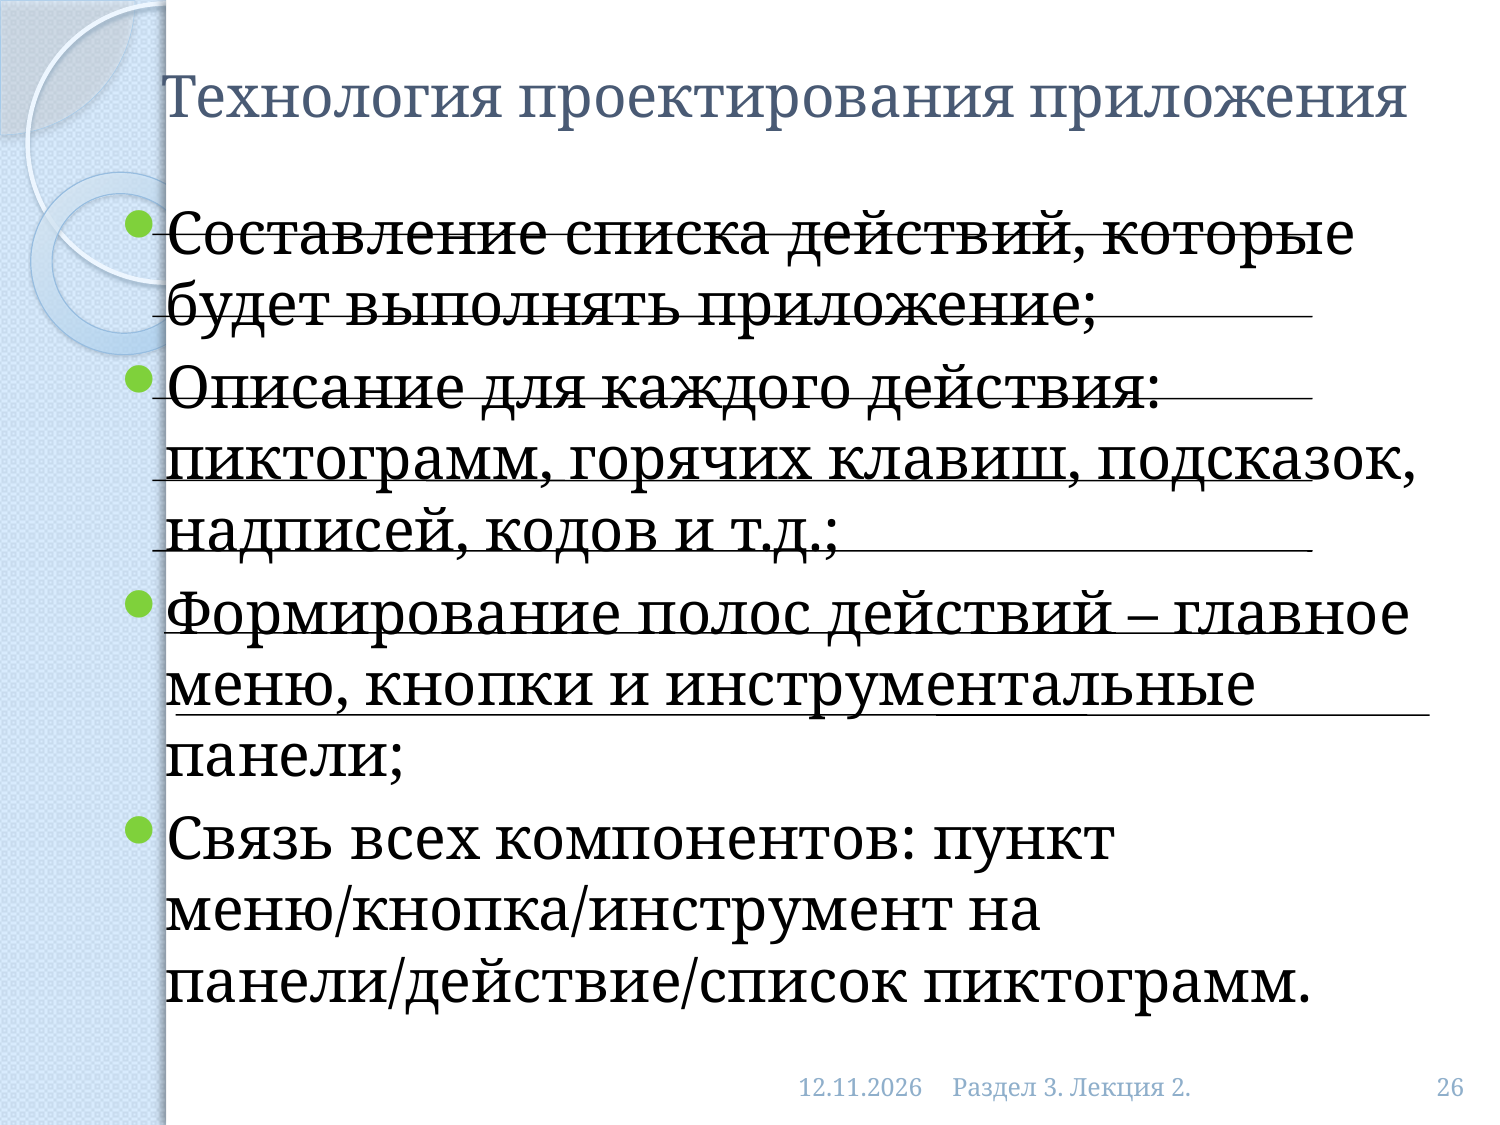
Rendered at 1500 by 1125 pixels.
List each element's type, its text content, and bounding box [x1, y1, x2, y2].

list Составление списка действий, которые будет выполнять приложение; Описание для каждого действия: пиктограмм, горячих клавиш, подсказок, надписей, кодов и т.д.; Формирование полос действий – главное меню, кнопки и инструментальные панели; Связь всех компонентов: пункт меню/кнопка/инструмент на панели/действие/список пиктограмм. [93, 187, 1466, 1025]
footer Раздел 3. Лекция 2. [937, 1034, 1413, 1113]
title Технология проектирования приложения [46, 23, 1500, 164]
slide_number 26 [1413, 1034, 1488, 1113]
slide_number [587, 1034, 937, 1113]
